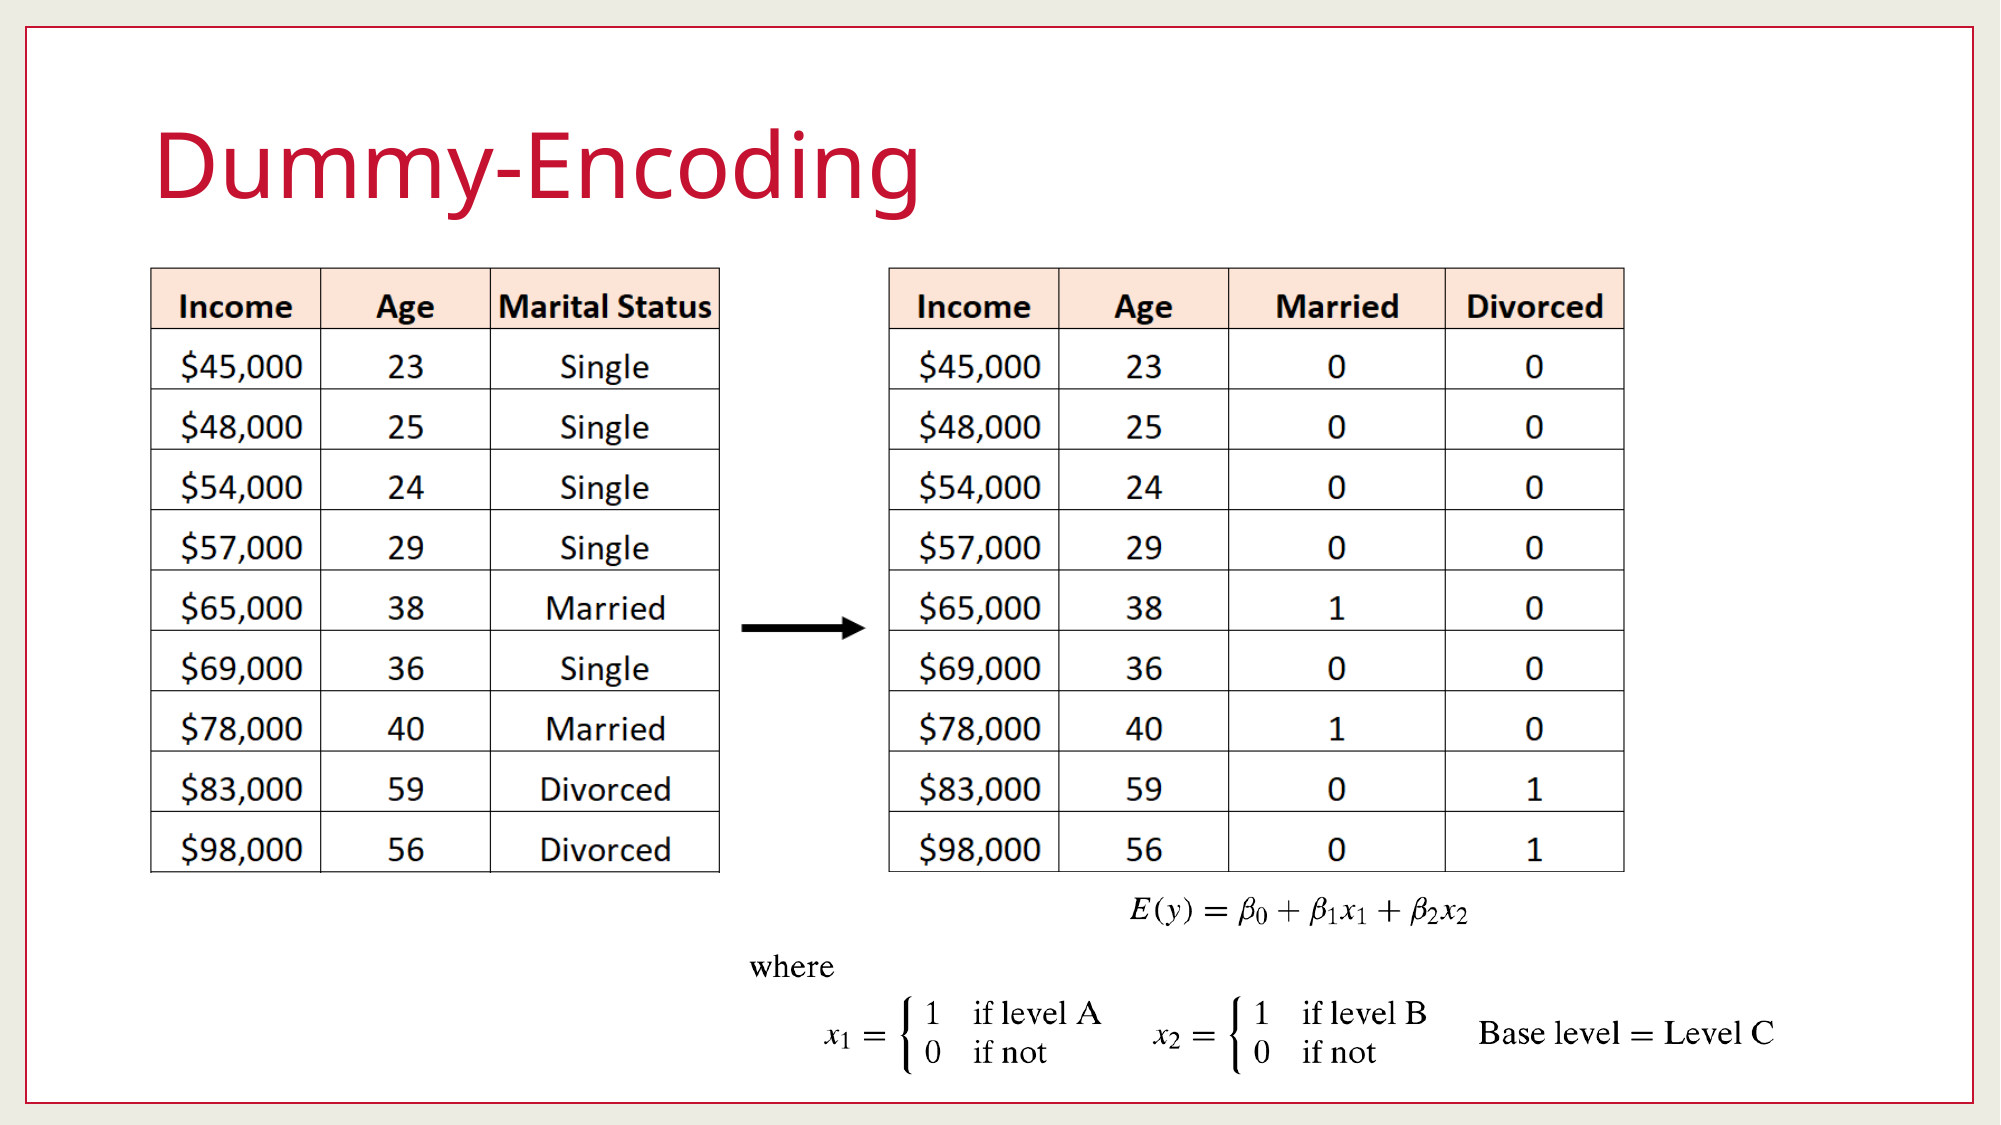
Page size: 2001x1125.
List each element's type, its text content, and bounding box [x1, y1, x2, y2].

title Dummy-Encoding [137, 59, 1945, 278]
picture [137, 252, 1810, 1082]
